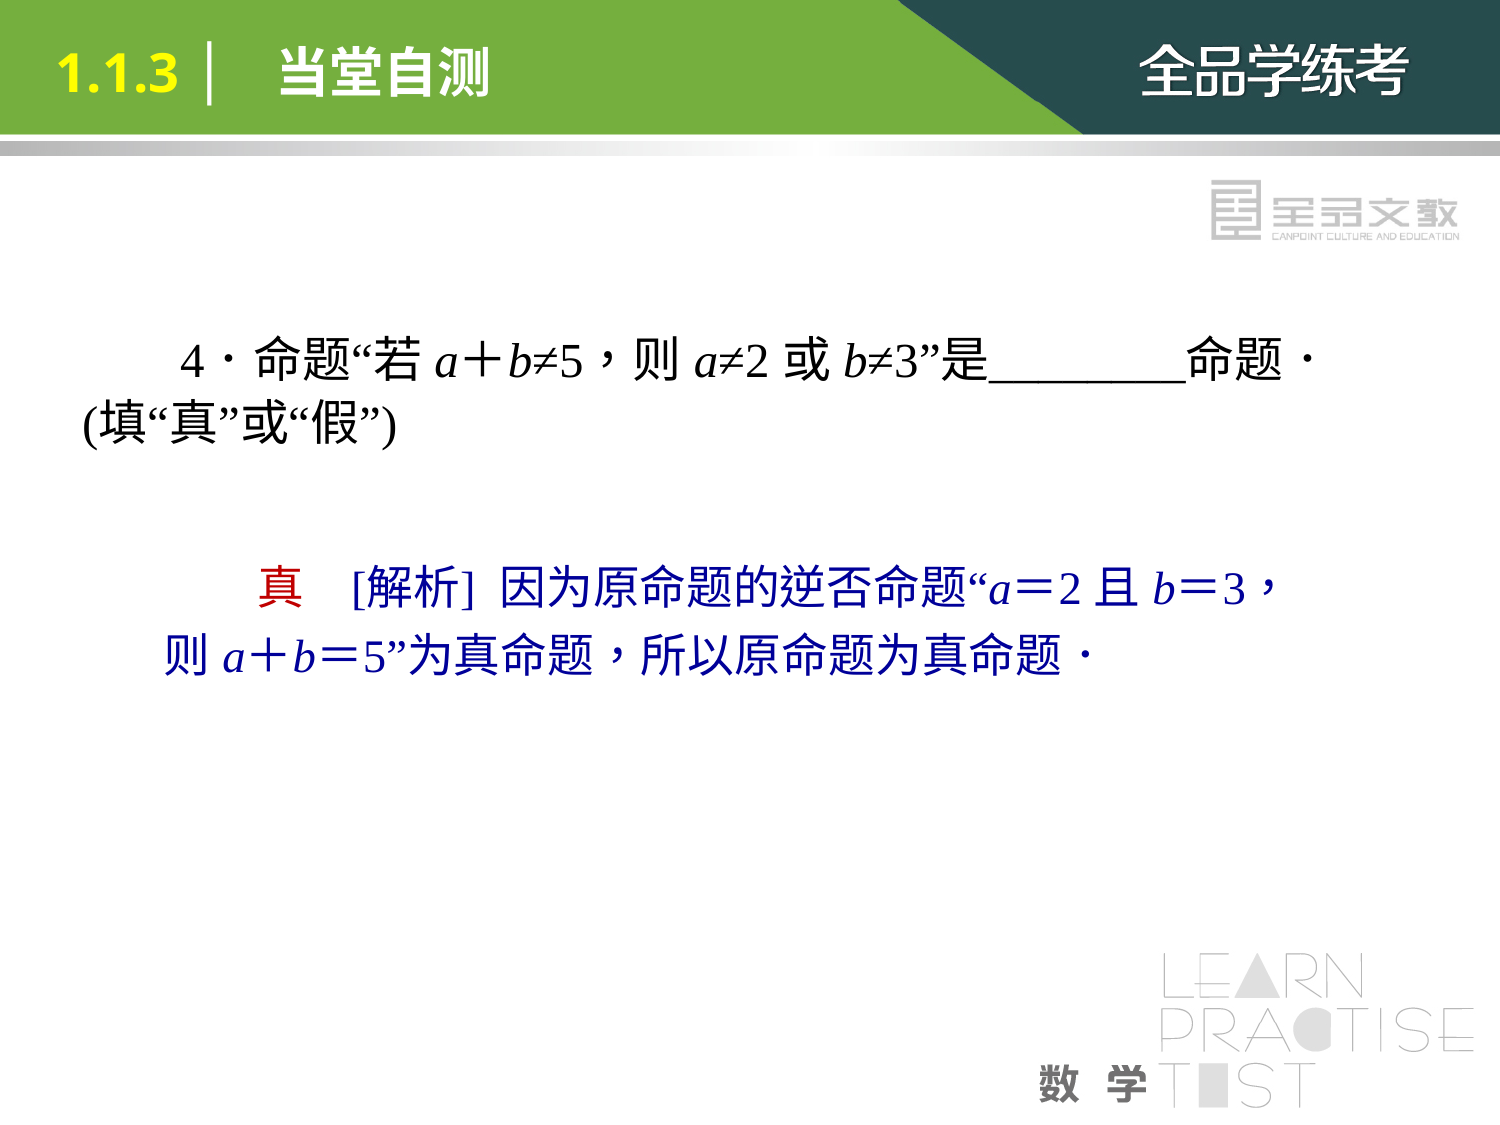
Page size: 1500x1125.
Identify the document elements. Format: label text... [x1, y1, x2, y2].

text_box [81, 327, 1448, 825]
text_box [163, 549, 1404, 978]
text_box 1.1.3 │ 当堂自测 [41, 30, 1057, 111]
picture [0, 0, 1500, 1125]
